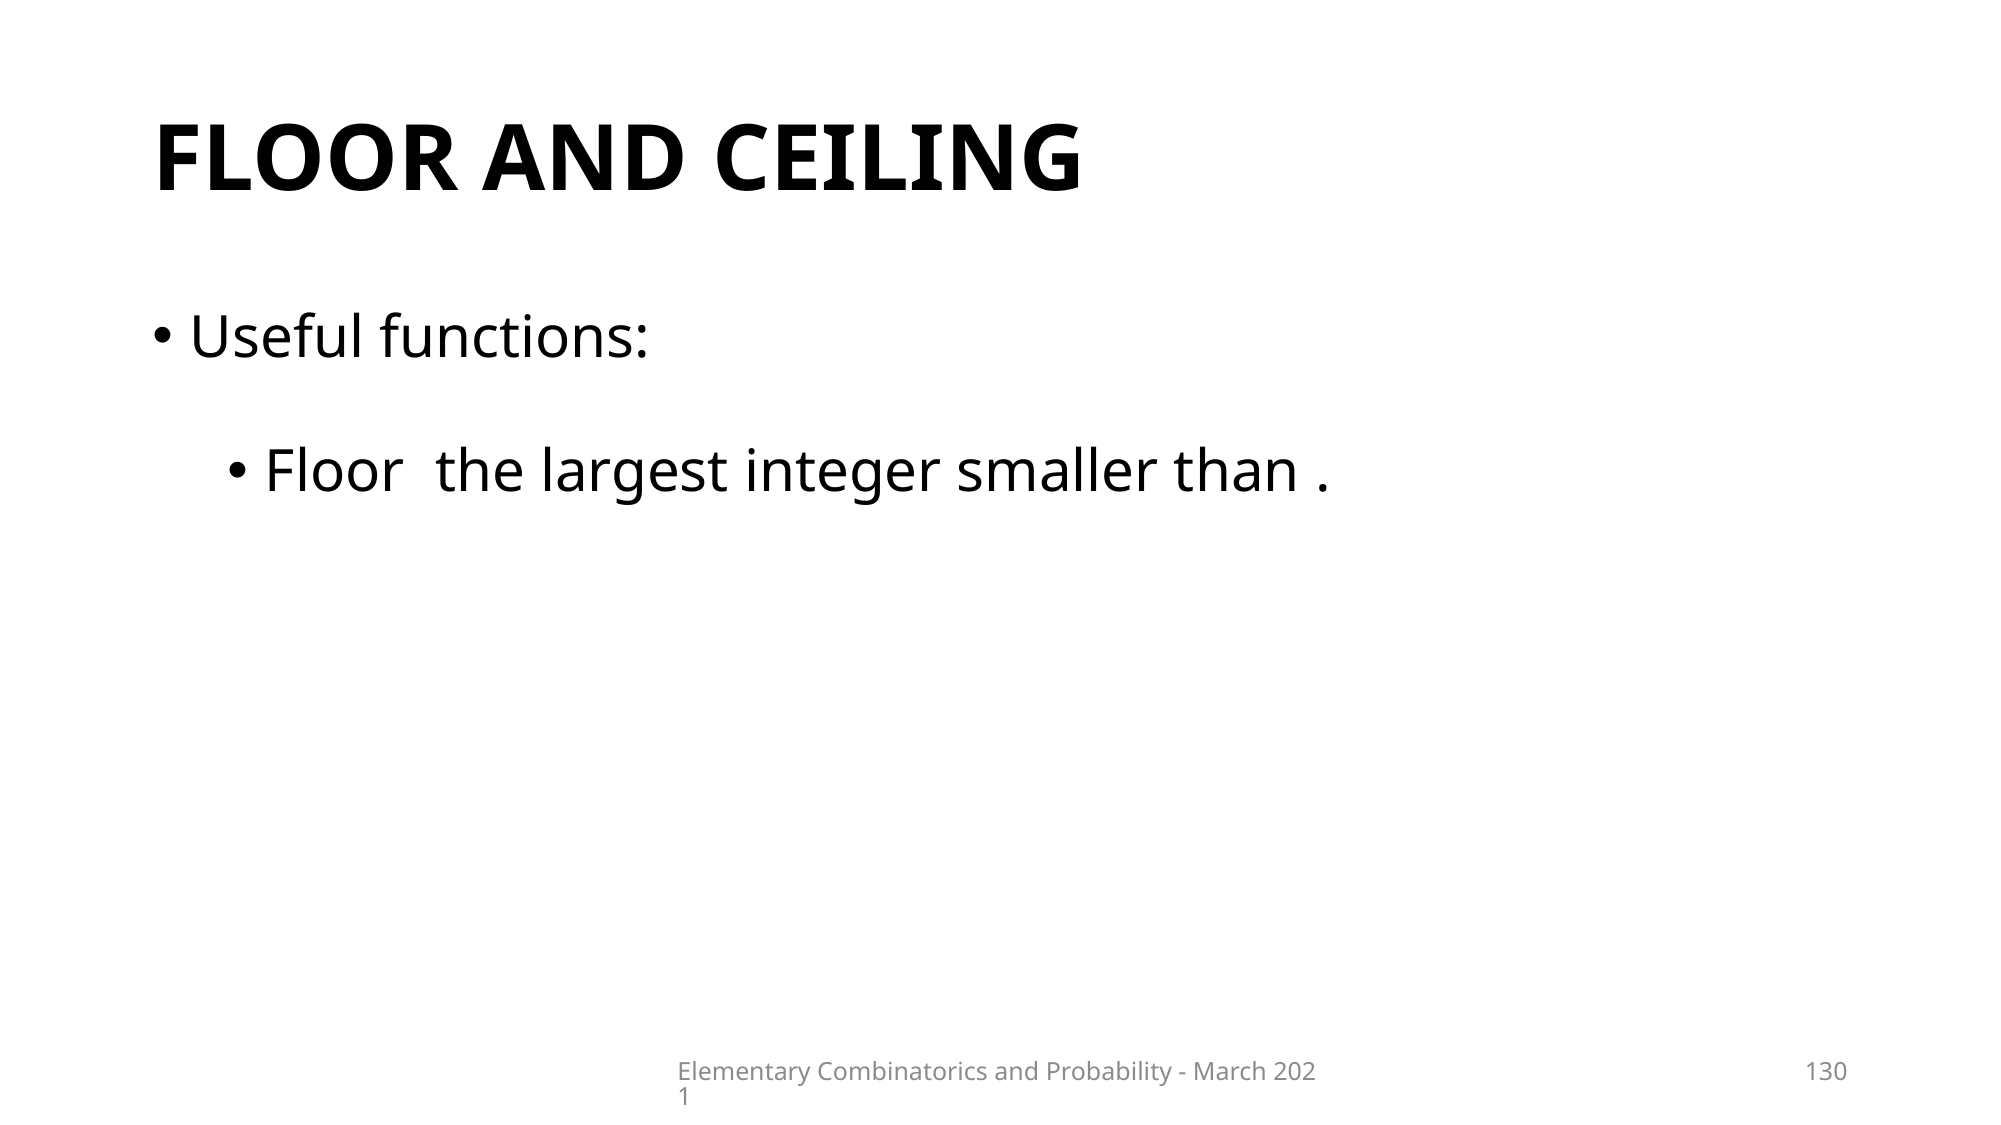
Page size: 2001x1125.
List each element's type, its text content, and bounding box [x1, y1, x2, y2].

title Floor and ceiling [137, 52, 1863, 270]
footer Elementary Combinatorics and Probability - March 2021 [662, 1042, 1338, 1103]
slide_number 130 [1412, 1042, 1863, 1103]
